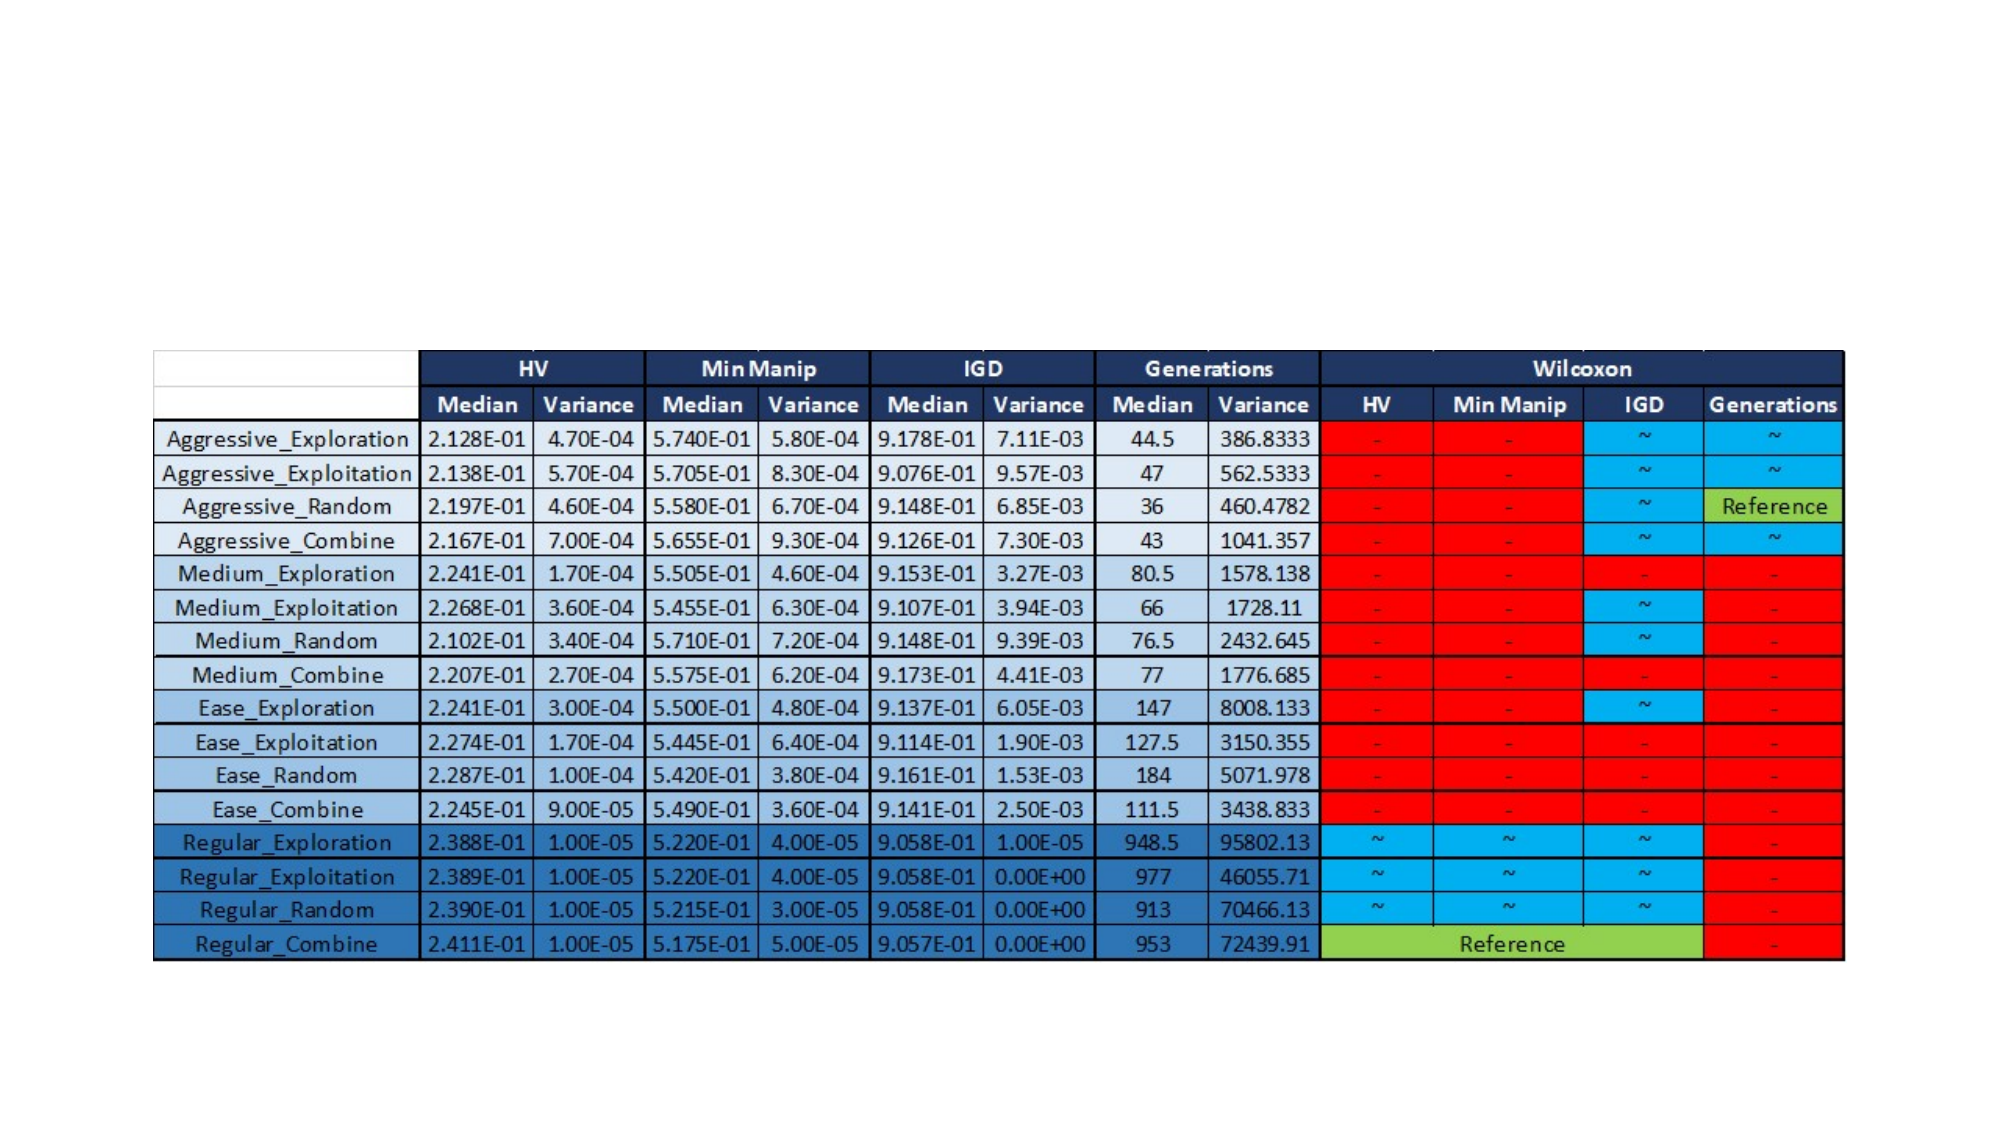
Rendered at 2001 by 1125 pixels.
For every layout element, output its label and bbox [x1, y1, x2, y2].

list [153, 350, 1847, 963]
